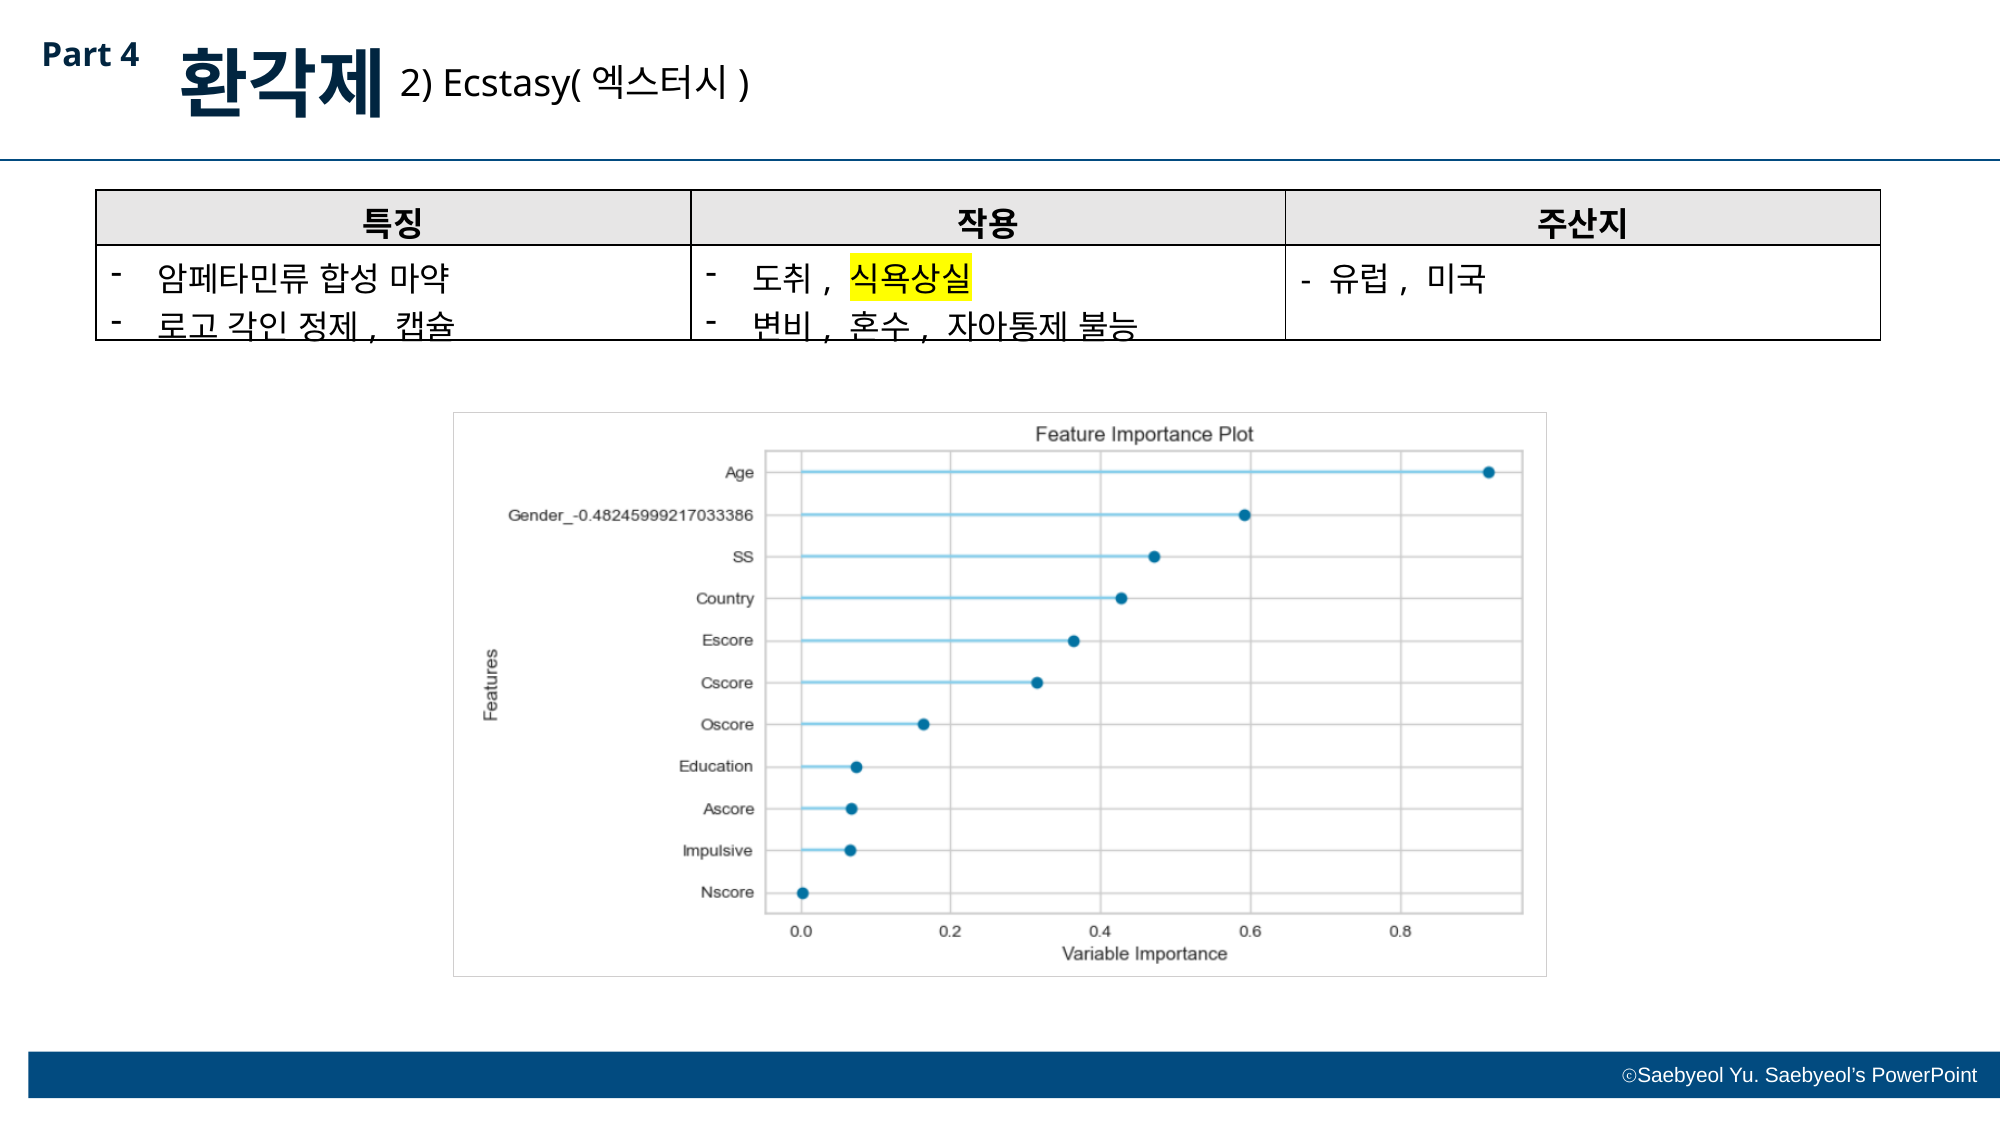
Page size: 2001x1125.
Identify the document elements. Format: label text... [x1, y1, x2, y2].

table_cell 도취, 식욕상실 변비, 혼수, 자아통제 불능 [692, 246, 1285, 339]
table_header 작용 [692, 191, 1285, 244]
text_box 2) Ecstasy(엑스터시) [385, 51, 1400, 111]
table_cell - 유럽, 미국 [1286, 246, 1880, 339]
text_box 환각제 [164, 28, 1241, 134]
table_header 주산지 [1286, 191, 1880, 244]
picture [452, 412, 1547, 977]
table_header 특징 [97, 191, 690, 244]
text_box Part 4 [26, 26, 165, 81]
table_cell 암페타민류 합성 마약 로고 각인 정제, 캡슐 [97, 246, 690, 339]
